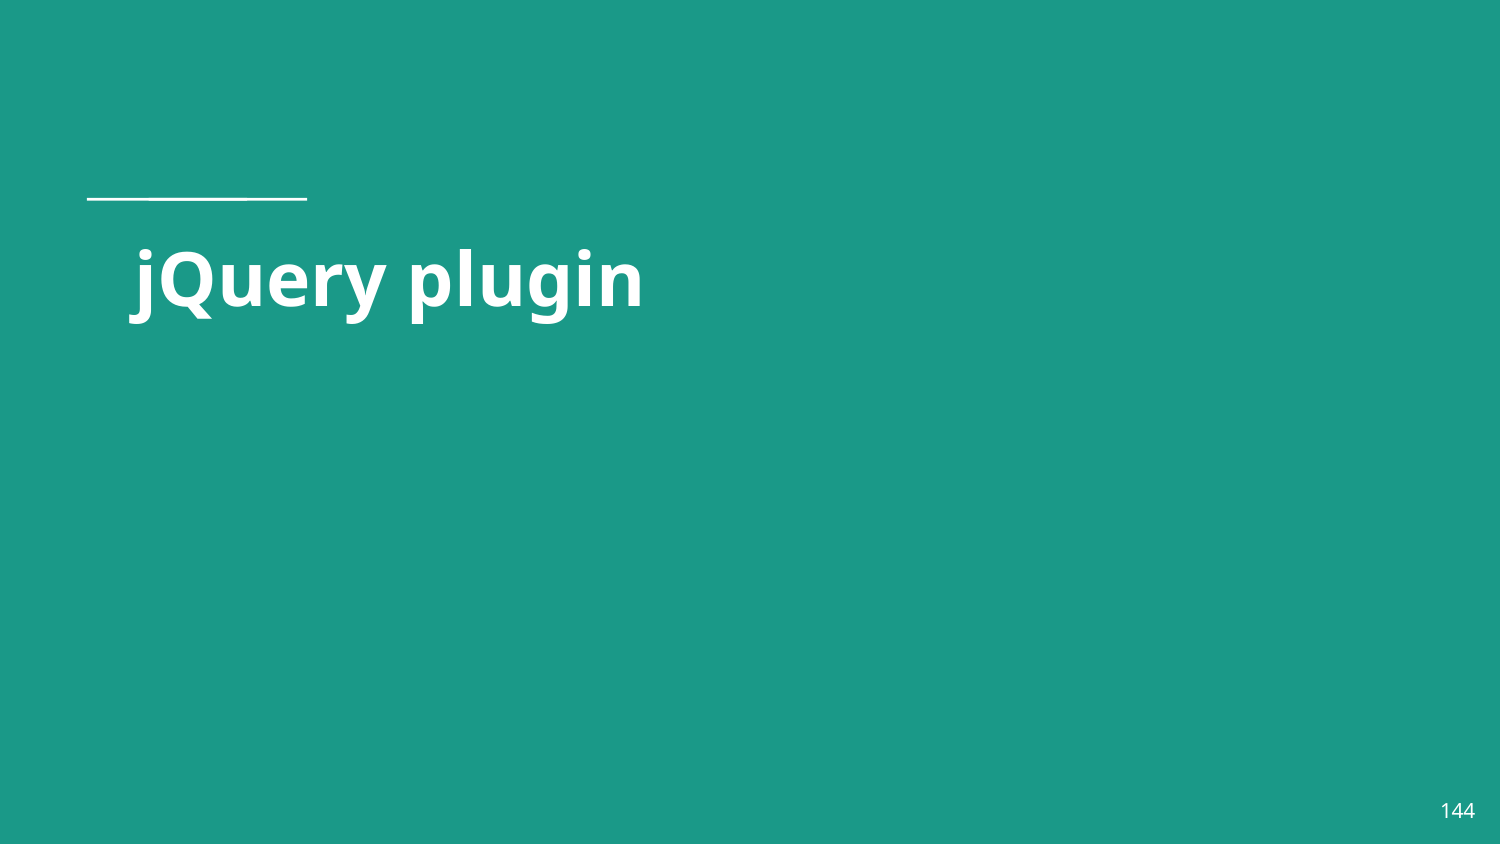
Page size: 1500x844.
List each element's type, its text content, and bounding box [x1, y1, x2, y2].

slide_number ‹#› [1400, 779, 1491, 844]
title jQuery plugin [119, 216, 1381, 466]
